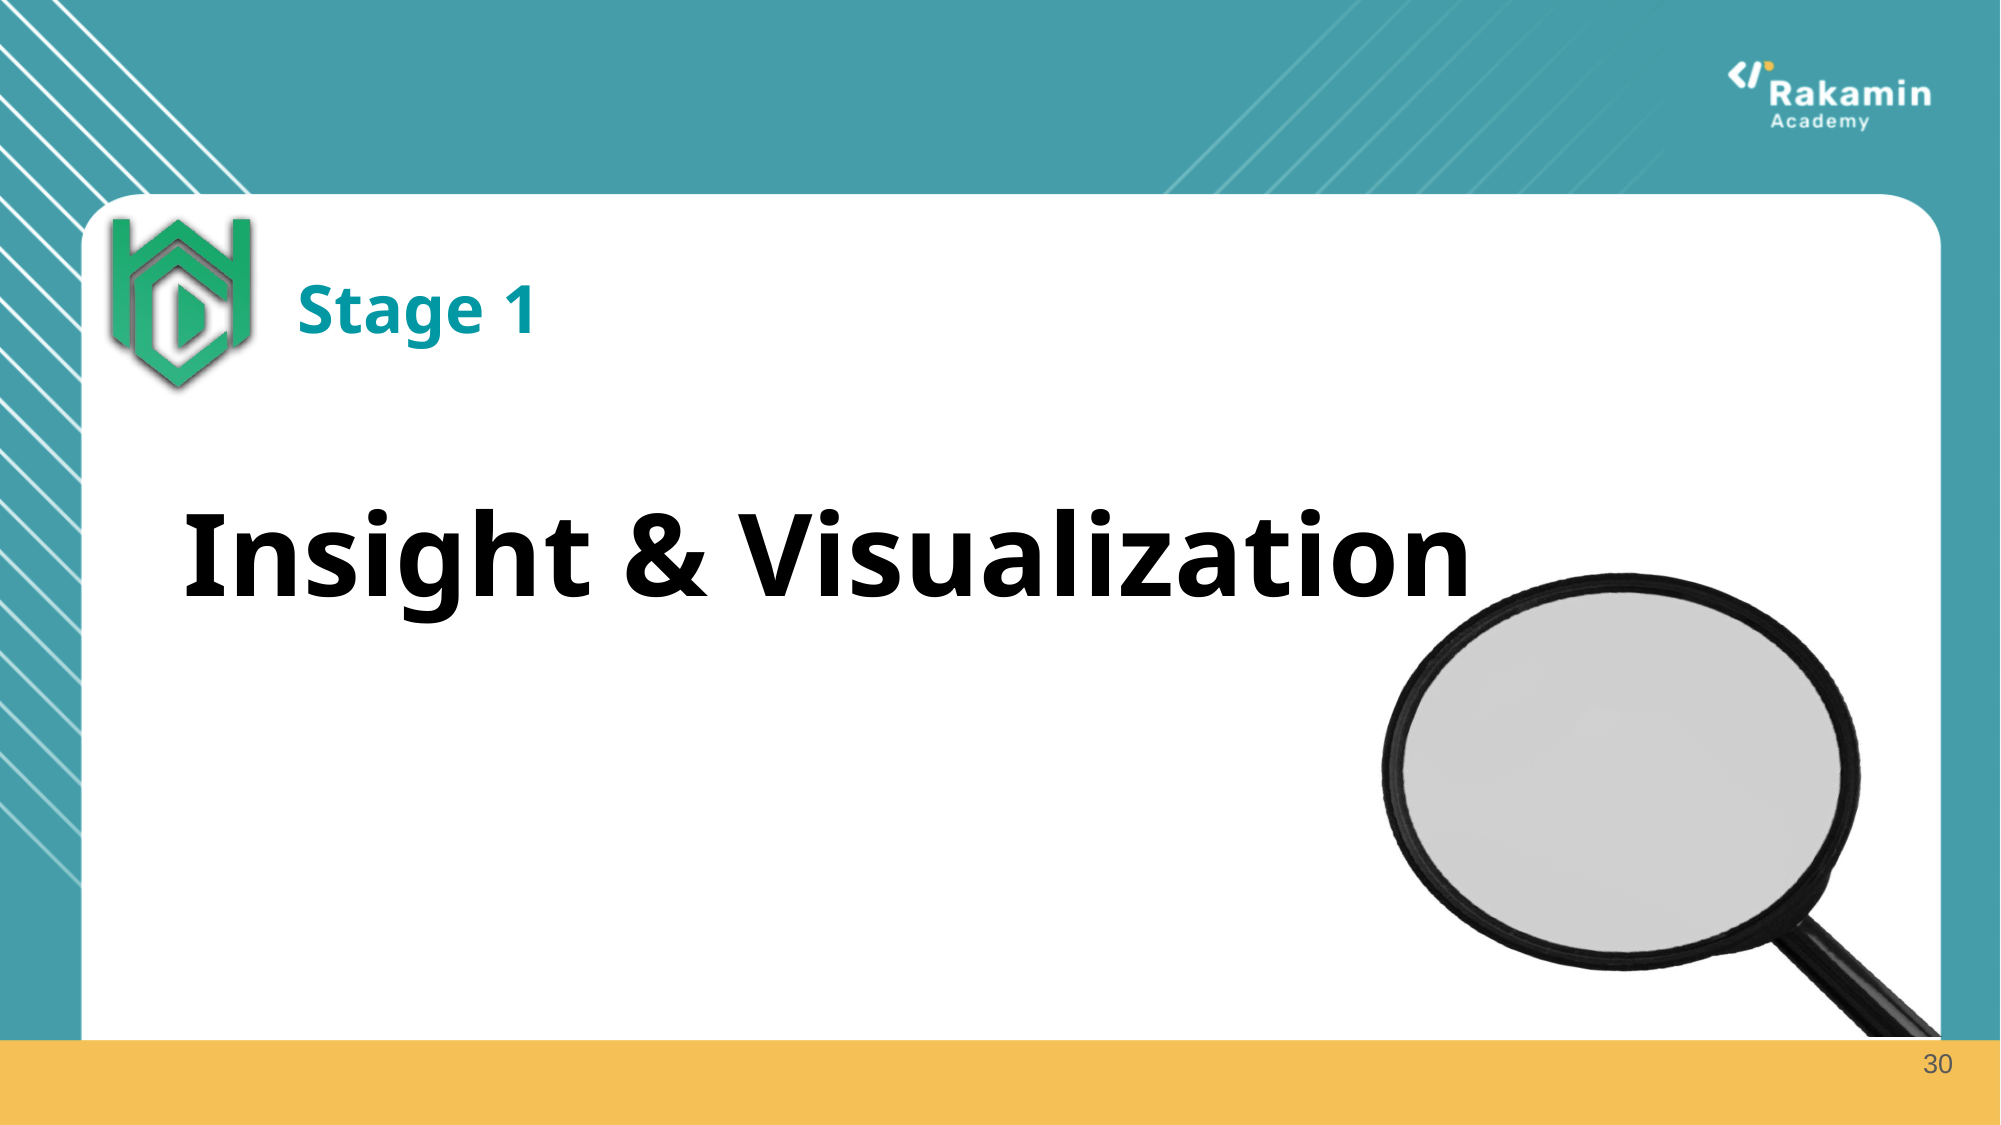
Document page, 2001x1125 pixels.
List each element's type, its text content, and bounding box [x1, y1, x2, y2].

slide_number ‹#› [1853, 1019, 1974, 1106]
title Insight & Visualization [0, 408, 1671, 693]
text_box Stage 1 [375, 256, 1644, 354]
picture [0, 0, 2001, 1125]
